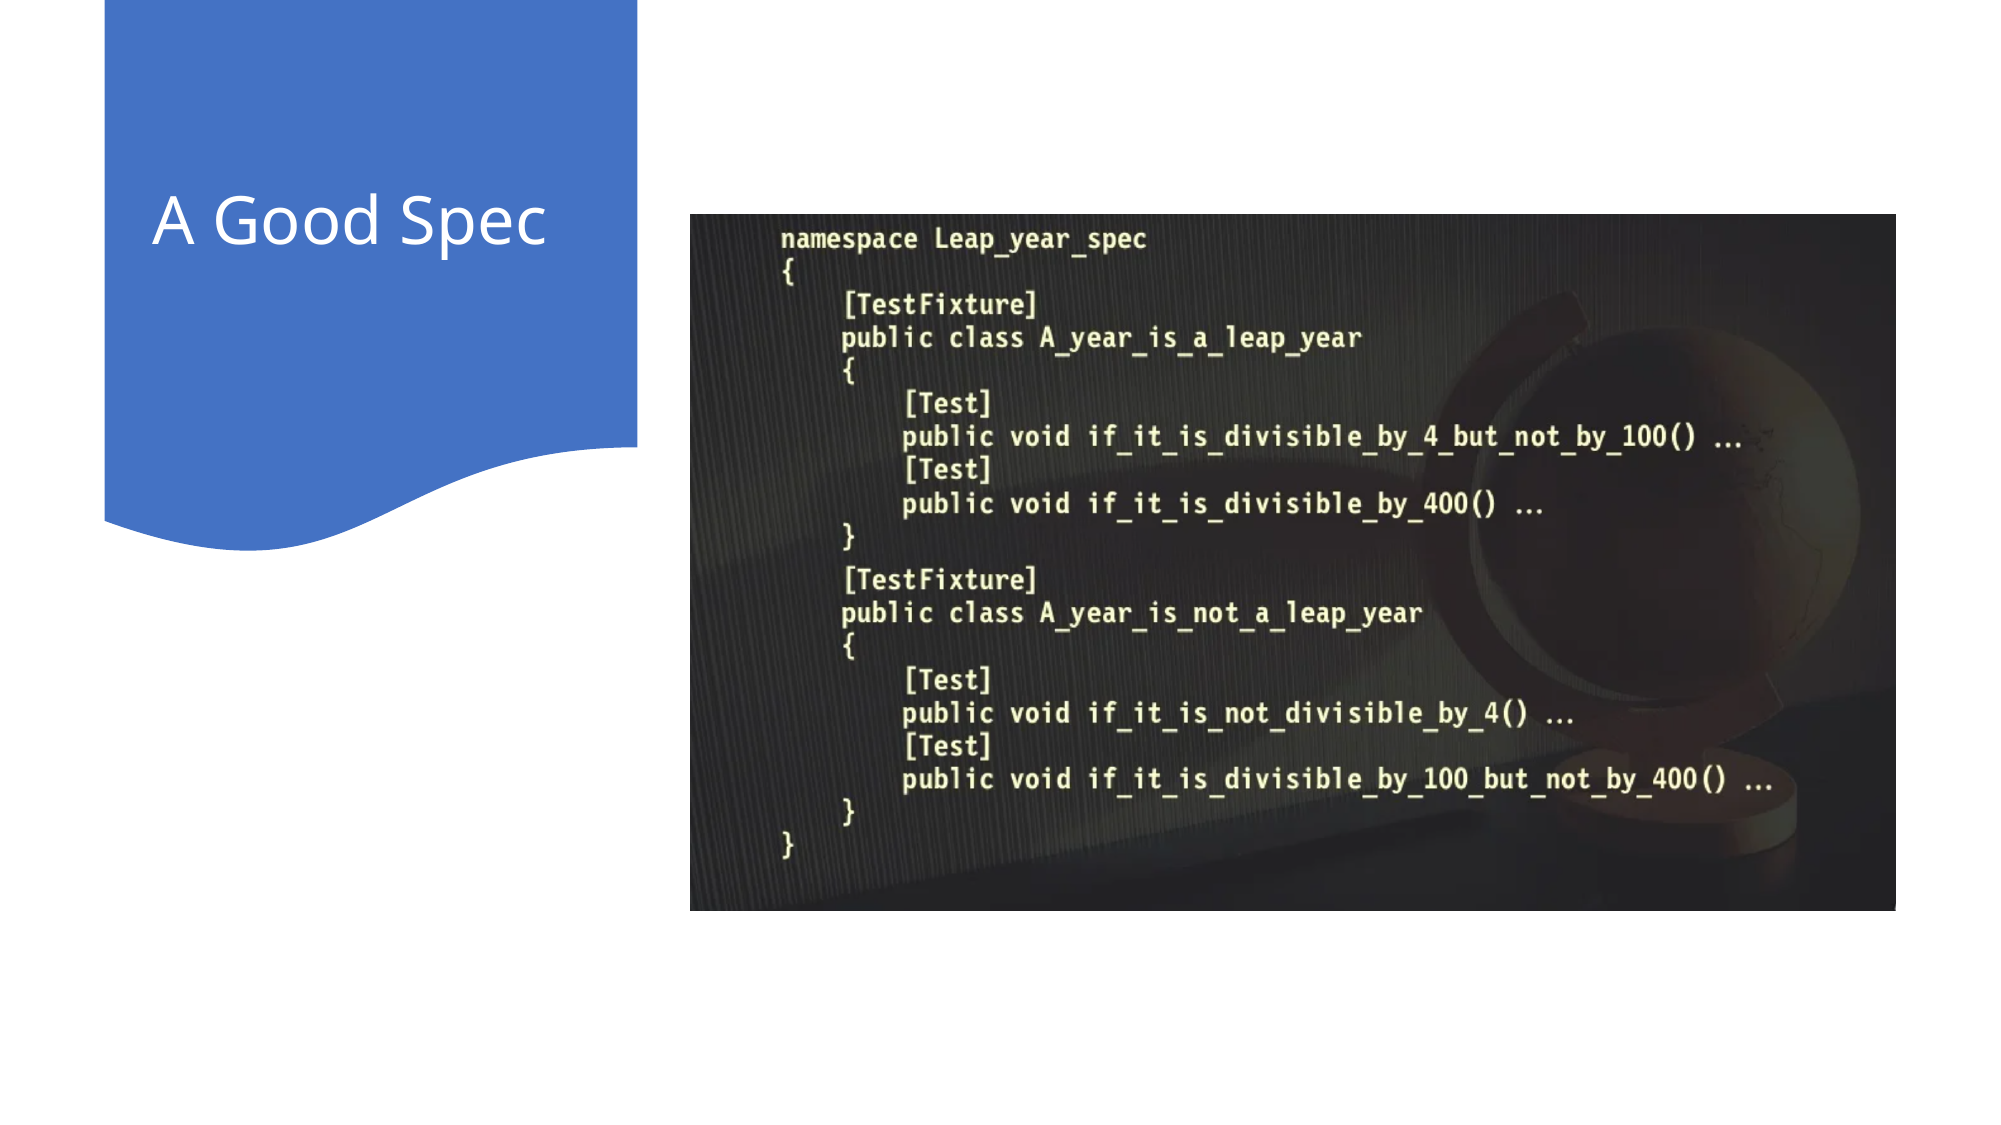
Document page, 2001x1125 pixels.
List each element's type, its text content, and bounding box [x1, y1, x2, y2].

text_box [103, 0, 639, 552]
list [690, 214, 1896, 911]
title A Good Spec [137, 28, 604, 417]
